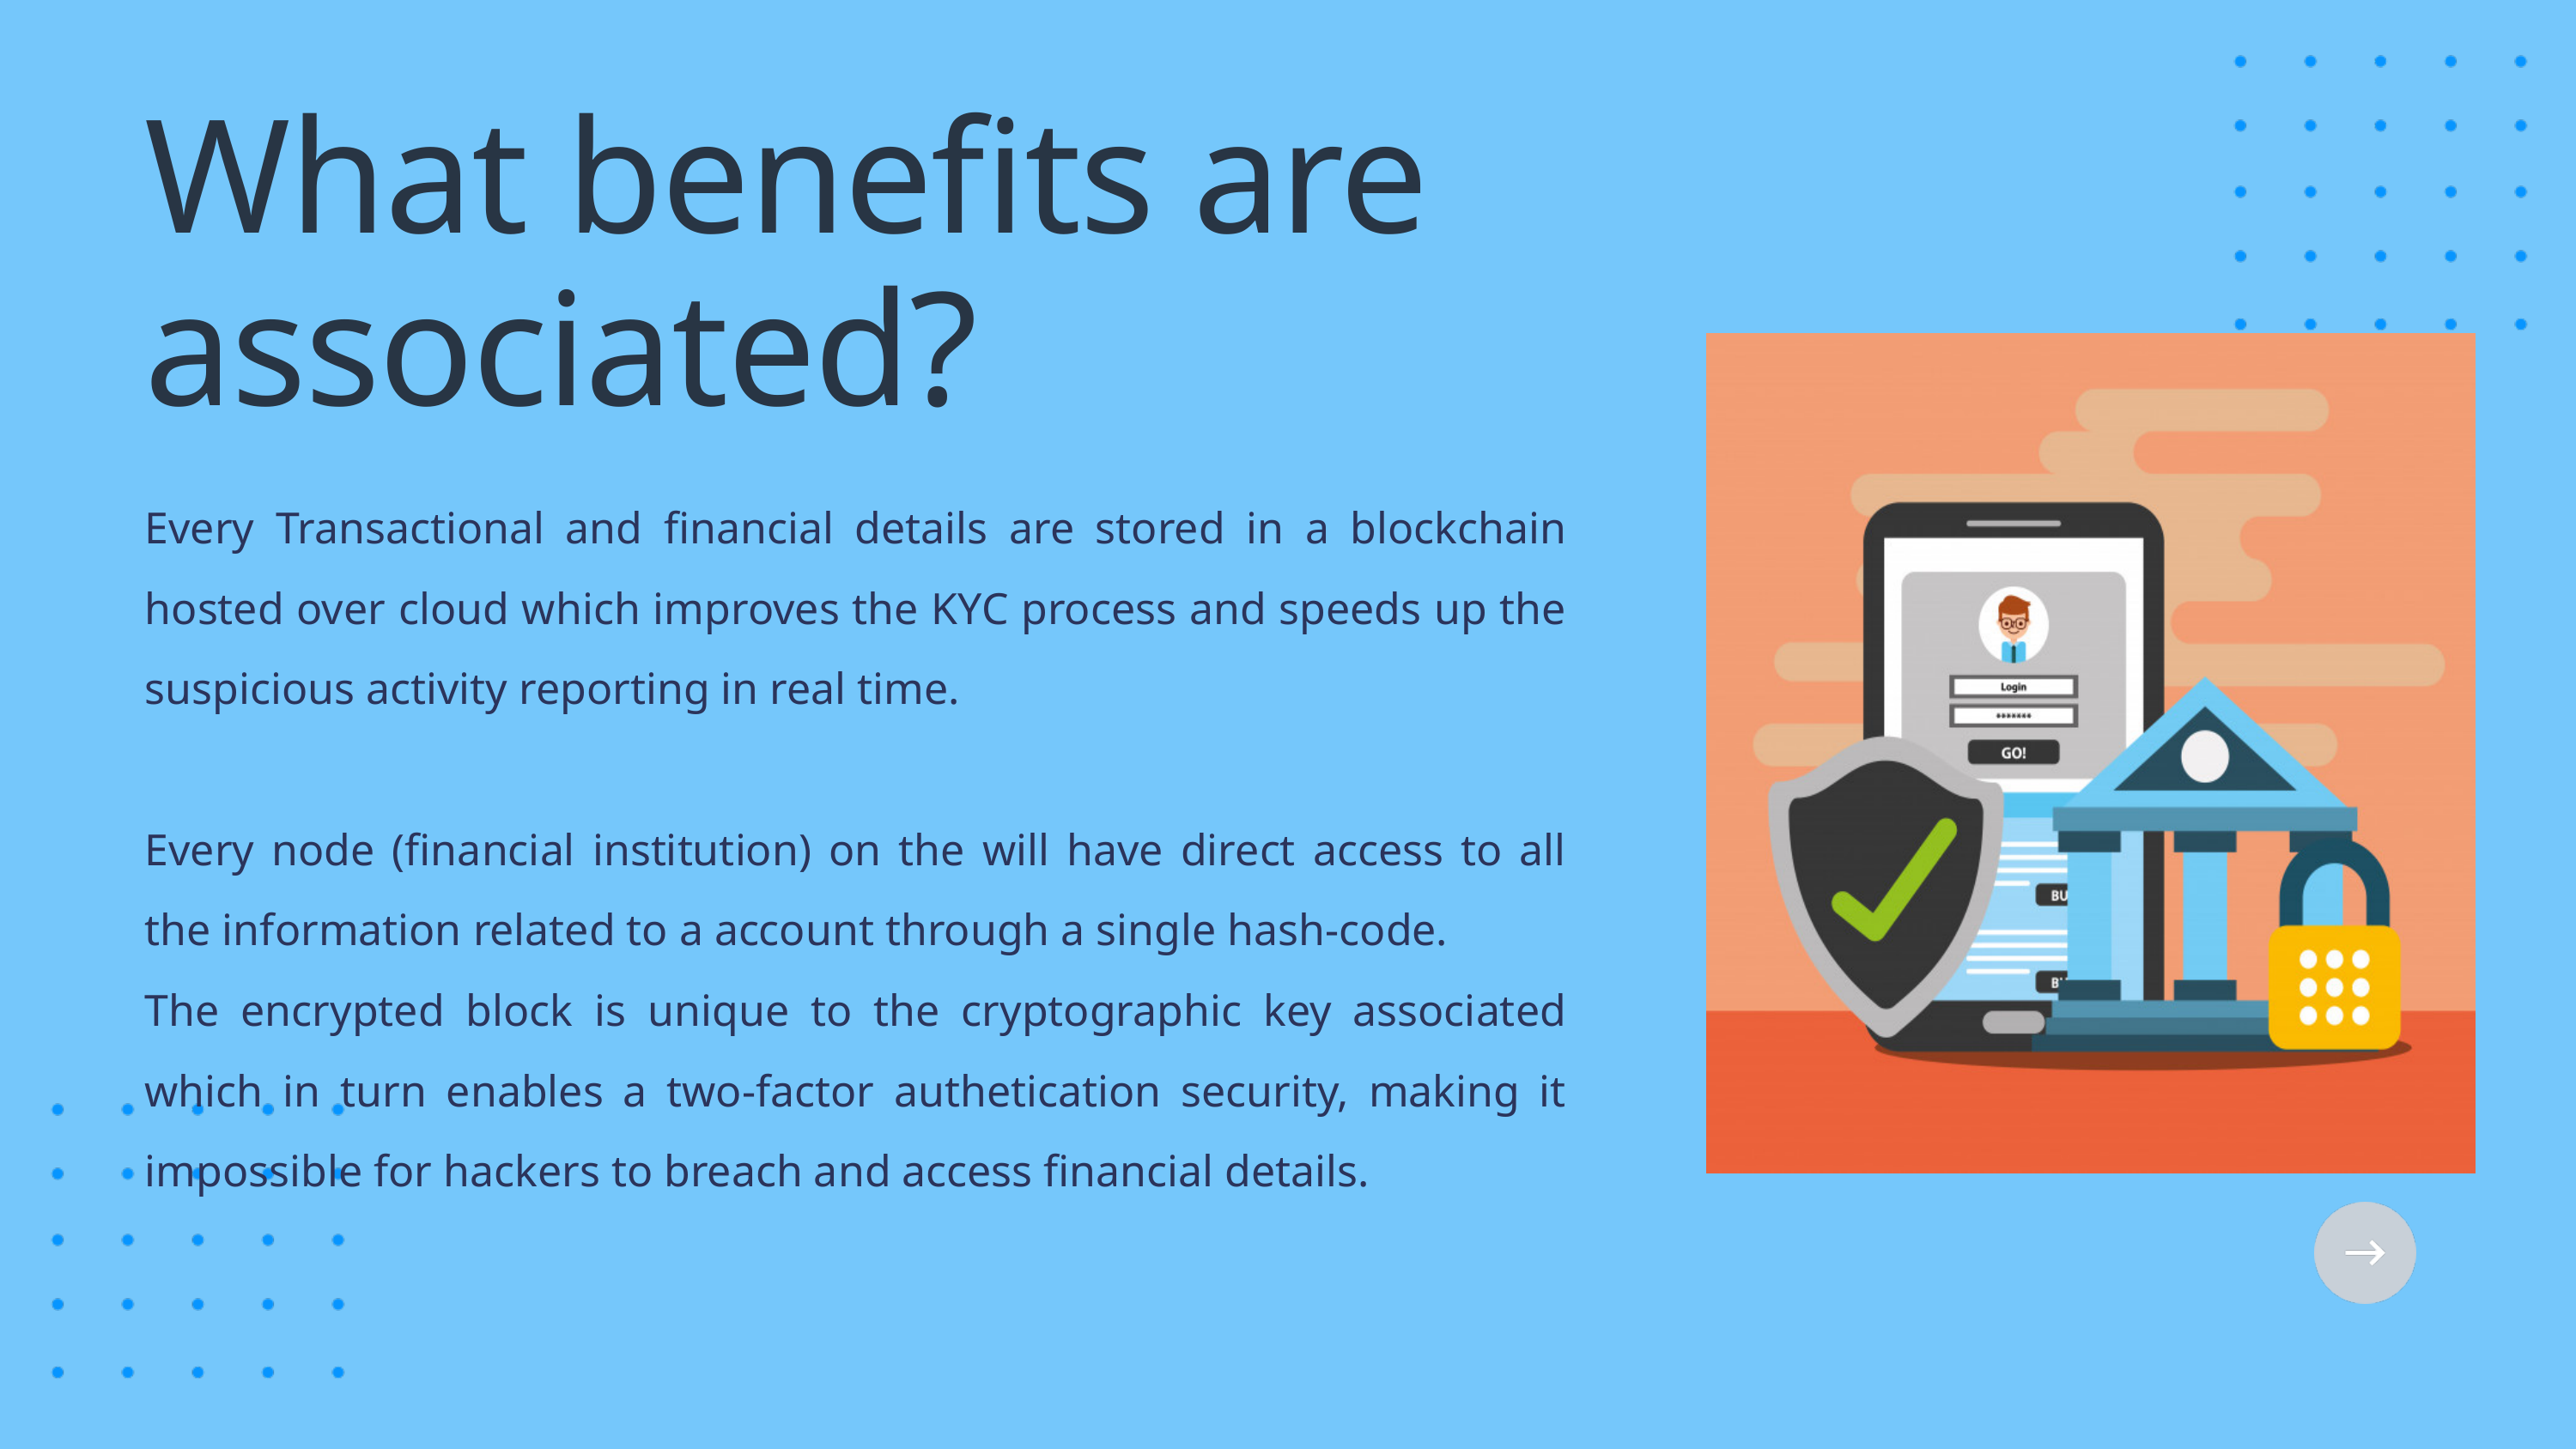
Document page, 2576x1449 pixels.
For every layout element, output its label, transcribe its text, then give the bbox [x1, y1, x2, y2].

text_box Every Transactional and financial details are stored in a blockchain hosted over cloud which improves the KYC process and speeds up the suspicious activity reporting in real time. Every node (financial institution) on the will have direct access to all the information related to a account through a single hash-code. The encrypted block is unique to the cryptographic key associated which in turn enables a two-factor authetication security, making it impossible for hackers to breach and access financial details. [144, 391, 1567, 1449]
picture [44, 1100, 349, 1382]
text_box What benefits are associated? [144, 91, 1528, 391]
picture [1706, 51, 2532, 1173]
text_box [2314, 1202, 2417, 1304]
